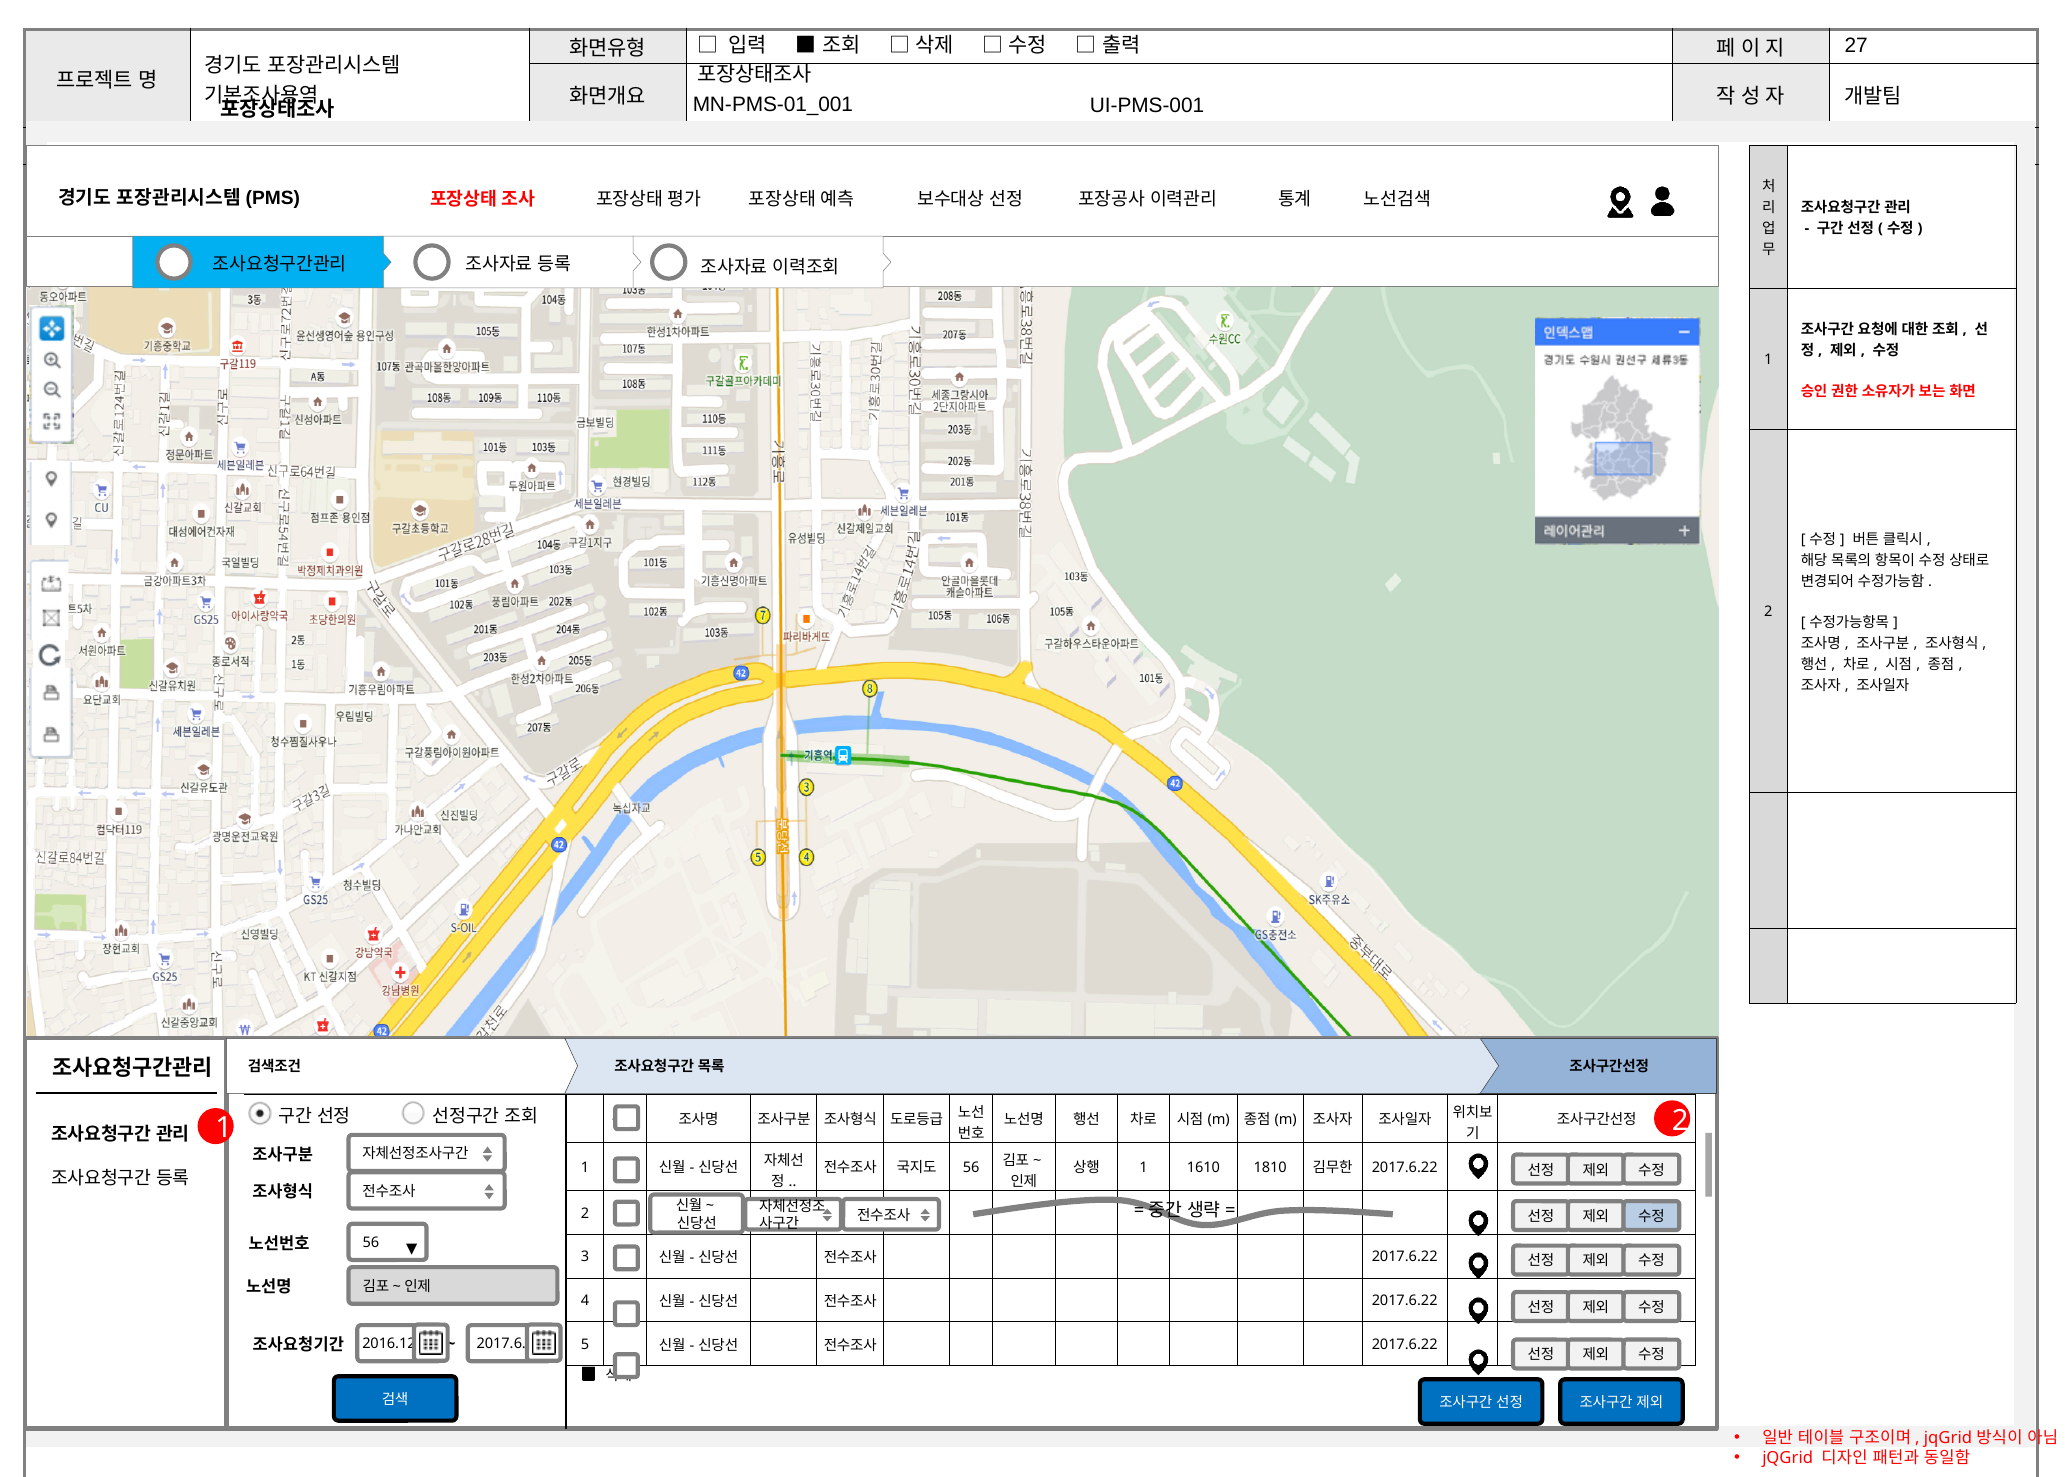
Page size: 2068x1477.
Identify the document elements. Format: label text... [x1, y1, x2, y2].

text_box 조사자료 등록 [450, 244, 586, 281]
text_box 통계 [1241, 179, 1301, 217]
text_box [1512, 1245, 1680, 1275]
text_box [1512, 1154, 1680, 1184]
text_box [526, 1324, 561, 1362]
picture [1639, 179, 1685, 225]
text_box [448, 1324, 526, 1363]
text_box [1512, 1200, 1680, 1231]
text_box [842, 1198, 940, 1230]
text_box 경기도 포장관리시스템(PMS) [43, 166, 371, 216]
text_box [155, 243, 193, 281]
text_box [886, 238, 1720, 287]
text_box [24, 143, 1720, 238]
table_cell [1750, 929, 1787, 1003]
table_cell [1788, 929, 2016, 1003]
table_header 처리업무 [1750, 146, 1787, 288]
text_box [27, 461, 74, 760]
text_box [228, 1266, 558, 1305]
table_cell [1788, 793, 2016, 928]
text_box 포장공사 이력관리 [1054, 179, 1241, 217]
text_box 포장상태 예측 [717, 179, 876, 217]
table_cell [수정] 버튼 클릭시, 해당 목록의 항목이 수정 상태로 변경되어 수정가능함. [수정가능항목] 조사명, 조사구분, 조사형식, 행선, 차로, 시점, 종점, 조사자, 조사일자 [1788, 430, 2016, 792]
text_box 조사자료 이력조회 [686, 247, 855, 285]
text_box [744, 1198, 842, 1230]
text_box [234, 1178, 505, 1210]
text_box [685, 29, 1674, 118]
table_cell 2 [1750, 430, 1787, 792]
text_box [24, 238, 130, 287]
text_box 포장상태 조사 [402, 179, 554, 217]
text_box 보수대상 선정 [876, 179, 1054, 217]
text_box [1512, 1339, 1680, 1369]
text_box [385, 234, 643, 285]
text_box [614, 1158, 639, 1378]
table_cell [1750, 793, 1787, 928]
picture [1604, 186, 1637, 218]
text_box [413, 243, 451, 281]
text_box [1512, 1291, 1680, 1322]
text_box 포장상태 평가 [554, 179, 717, 217]
text_box [650, 243, 686, 281]
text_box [413, 1324, 448, 1362]
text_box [229, 1223, 427, 1261]
table_header 조사요청구간 관리 - 구간 선정(수정) [1788, 146, 2016, 288]
text_box [635, 234, 893, 285]
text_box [233, 1324, 413, 1363]
text_box 조사요청구간관리 [198, 244, 362, 281]
text_box 노선검색 [1301, 179, 1494, 217]
table_cell 1 [1750, 289, 1787, 429]
text_box 일반 테이블 구조이며, jqGrid방식이 아님 jQGrid 디자인 패턴과 동일함 [1719, 1419, 2068, 1475]
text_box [234, 1134, 505, 1172]
table_cell 조사구간 요청에 대한 조회, 선정, 제외, 수정 승인 권한 소유자가 보는 화면 [1788, 289, 2016, 429]
text_box 포장상태조사 [25, 88, 530, 129]
text_box [130, 234, 393, 285]
picture [26, 287, 1719, 1429]
